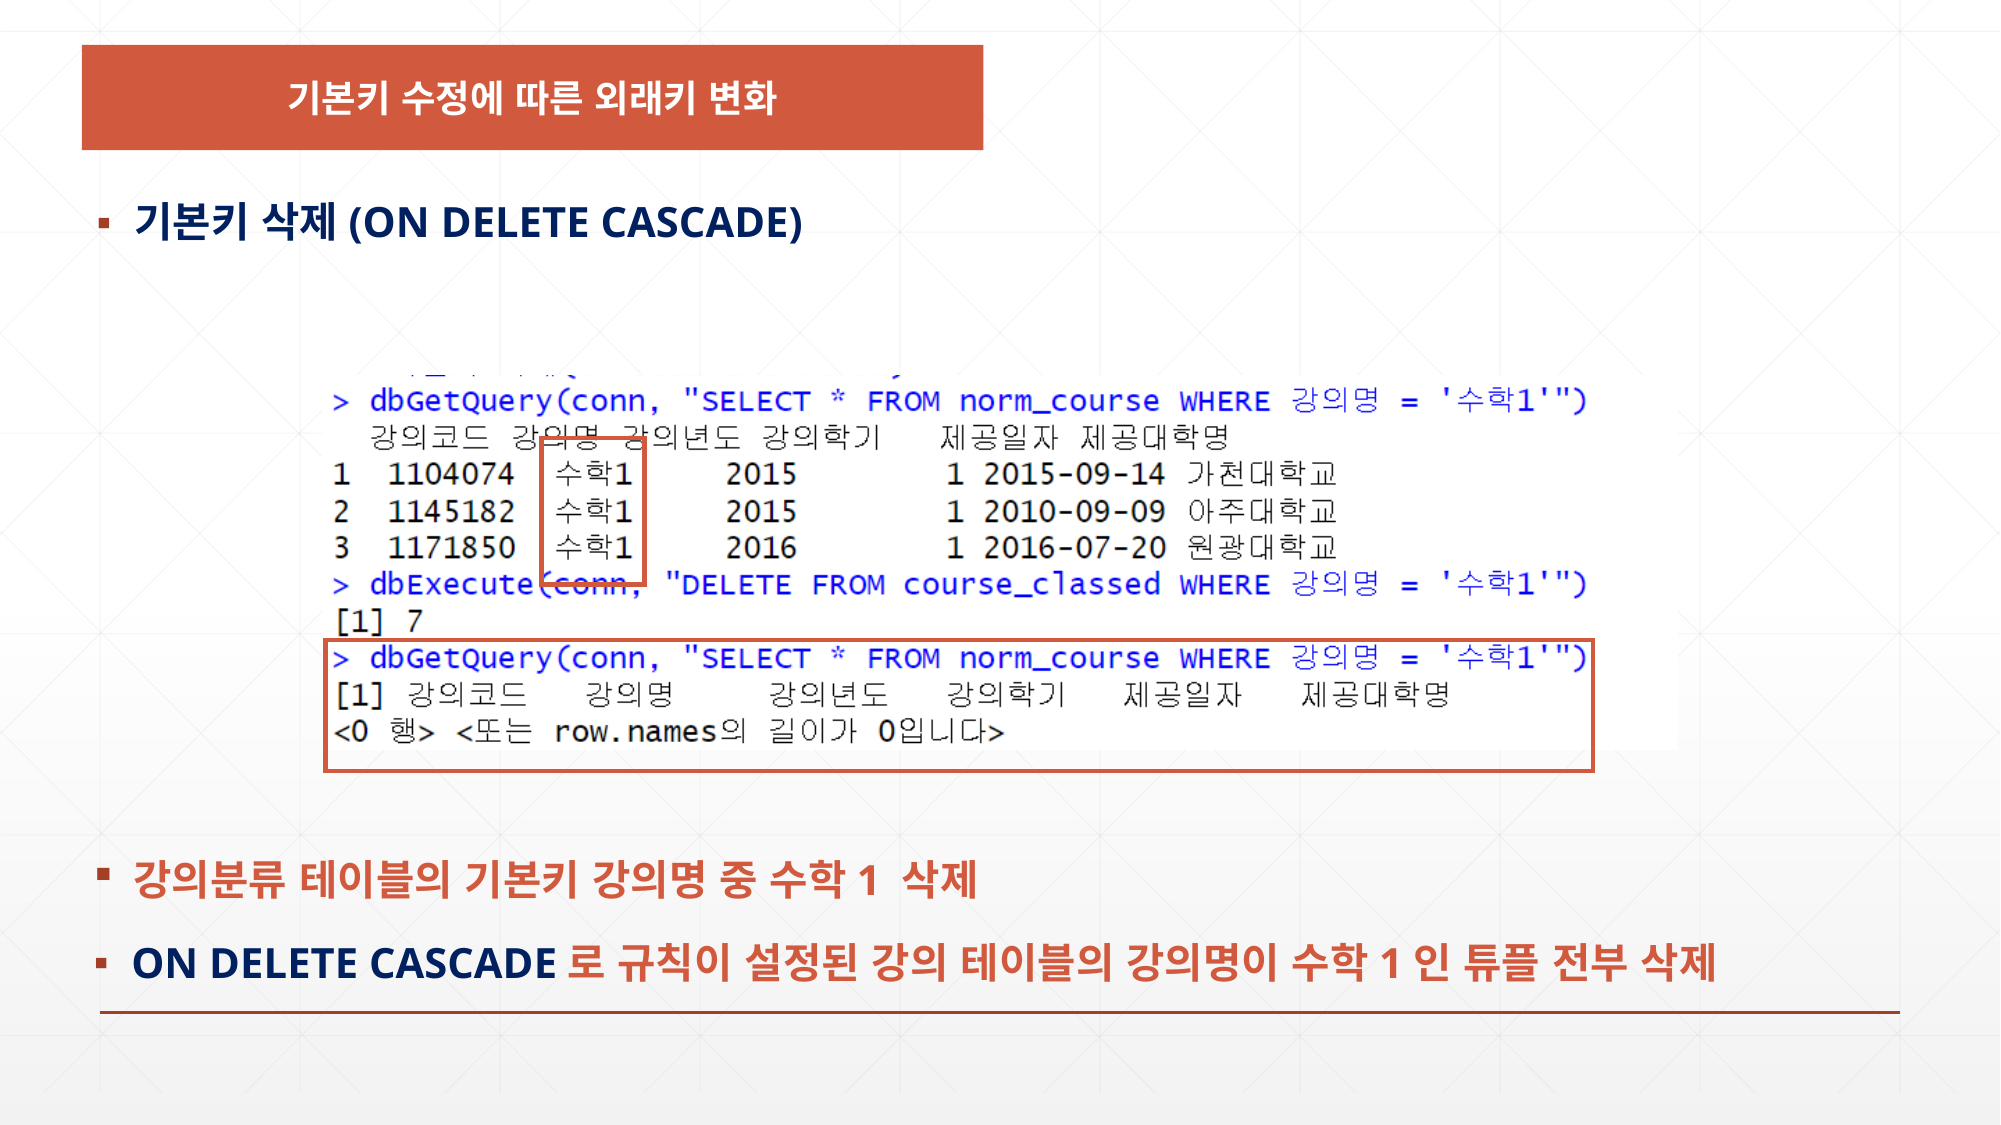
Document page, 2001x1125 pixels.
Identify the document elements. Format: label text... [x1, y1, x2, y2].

picture [321, 374, 1679, 750]
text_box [81, 44, 984, 151]
text_box 기본키 삭제(ON DELETE CASCADE) [81, 194, 1895, 257]
text_box [325, 750, 1594, 772]
list 강의분류 테이블의 기본키 강의명 중 수학1 삭제 ON DELETE CASCADE로 규칙이 설정된 강의 테이블의 강의명이 수학1인 튜플 전부 삭제 [78, 764, 1922, 1024]
